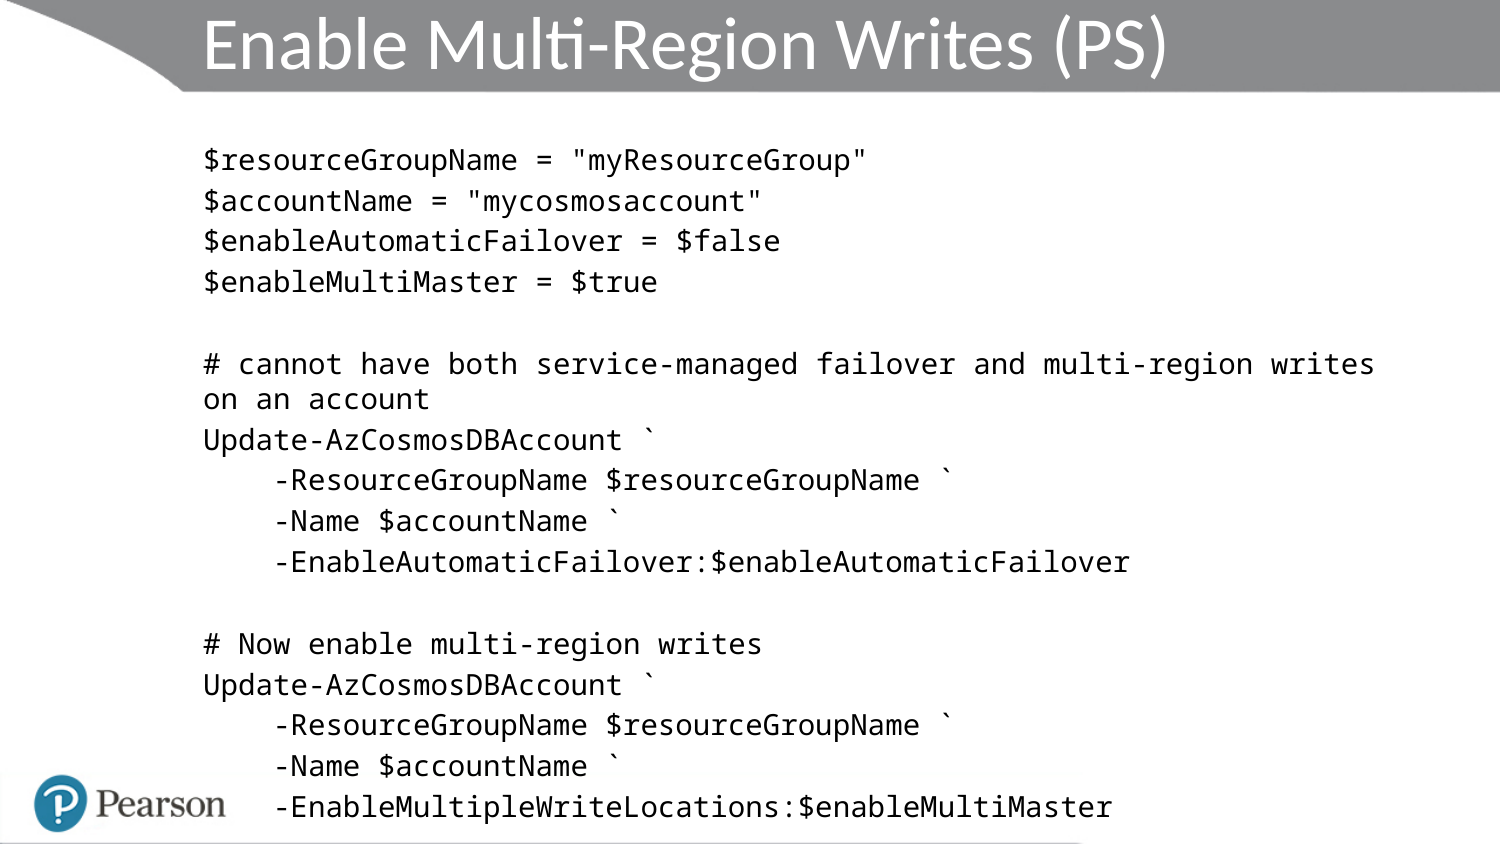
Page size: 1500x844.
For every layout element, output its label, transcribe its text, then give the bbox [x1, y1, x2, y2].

list $resourceGroupName = "myResourceGroup" $accountName = "mycosmosaccount" $enableAutomaticFailover = $false $enableMultiMaster = $true # cannot have both service-managed failover and multi-region writes on an account Update-AzCosmosDBAccount ` -ResourceGroupName $resourceGroupName ` -Name $accountName ` -EnableAutomaticFailover:$enableAutomaticFailover # Now enable multi-region writes Update-AzCosmosDBAccount ` -ResourceGroupName $resourceGroupName ` -Name $accountName ` -EnableMultipleWriteLocations:$enableMultiMaster [188, 133, 1425, 716]
title Enable Multi-Region Writes (PS) [187, 0, 1426, 79]
picture [0, 0, 1500, 844]
